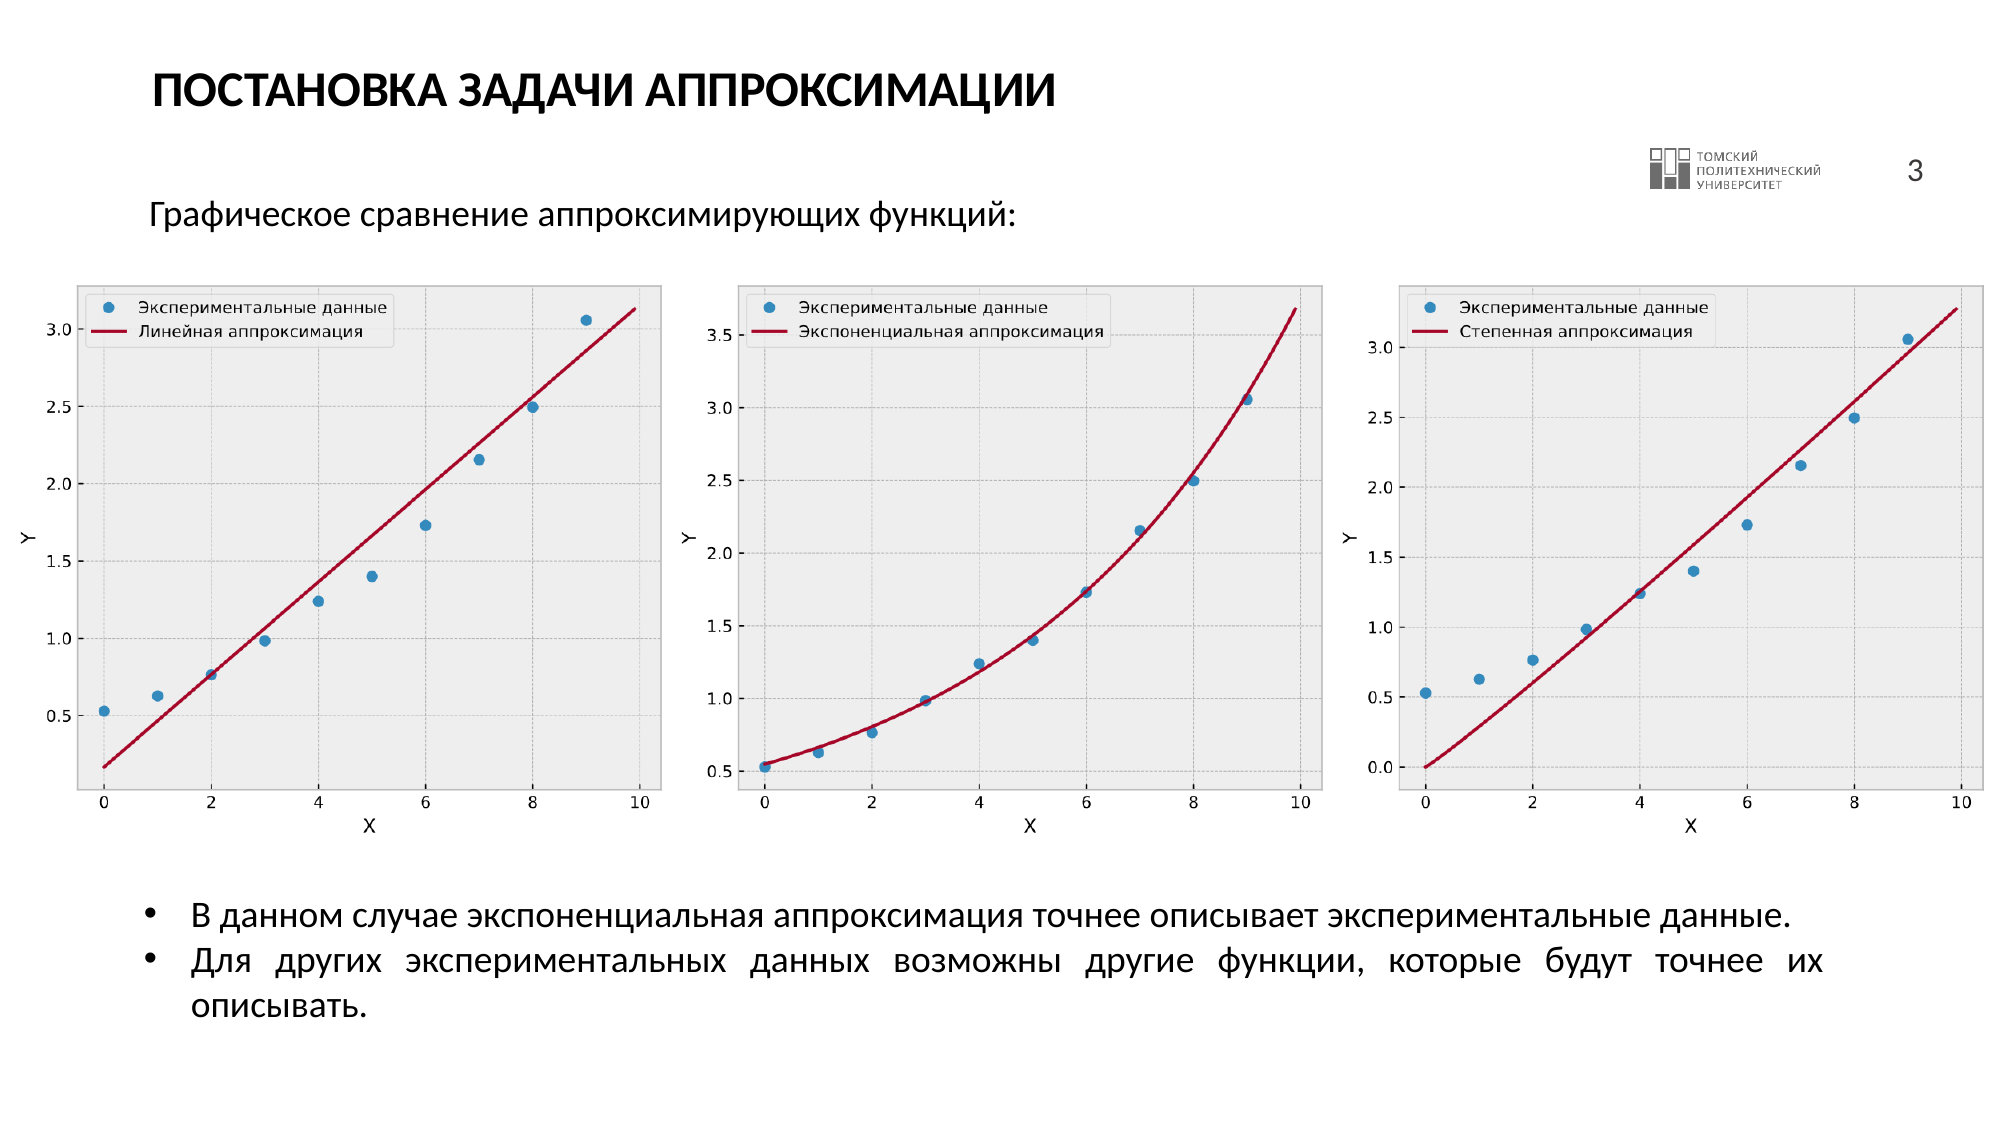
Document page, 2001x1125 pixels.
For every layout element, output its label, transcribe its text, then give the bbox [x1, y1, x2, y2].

title ПОСТАНОВКА ЗАДАЧИ АППРОКСИМАЦИИ [137, 24, 1755, 156]
text_box В данном случае экспоненциальная аппроксимация точнее описывает экспериментальные данные. Для других экспериментальных данных возможны другие функции, которые будут точнее их описывать. [129, 882, 1840, 1033]
text_box Графическое сравнение аппроксимирующих функций: [134, 181, 1033, 242]
picture [1650, 148, 1820, 189]
picture [0, 268, 2000, 857]
